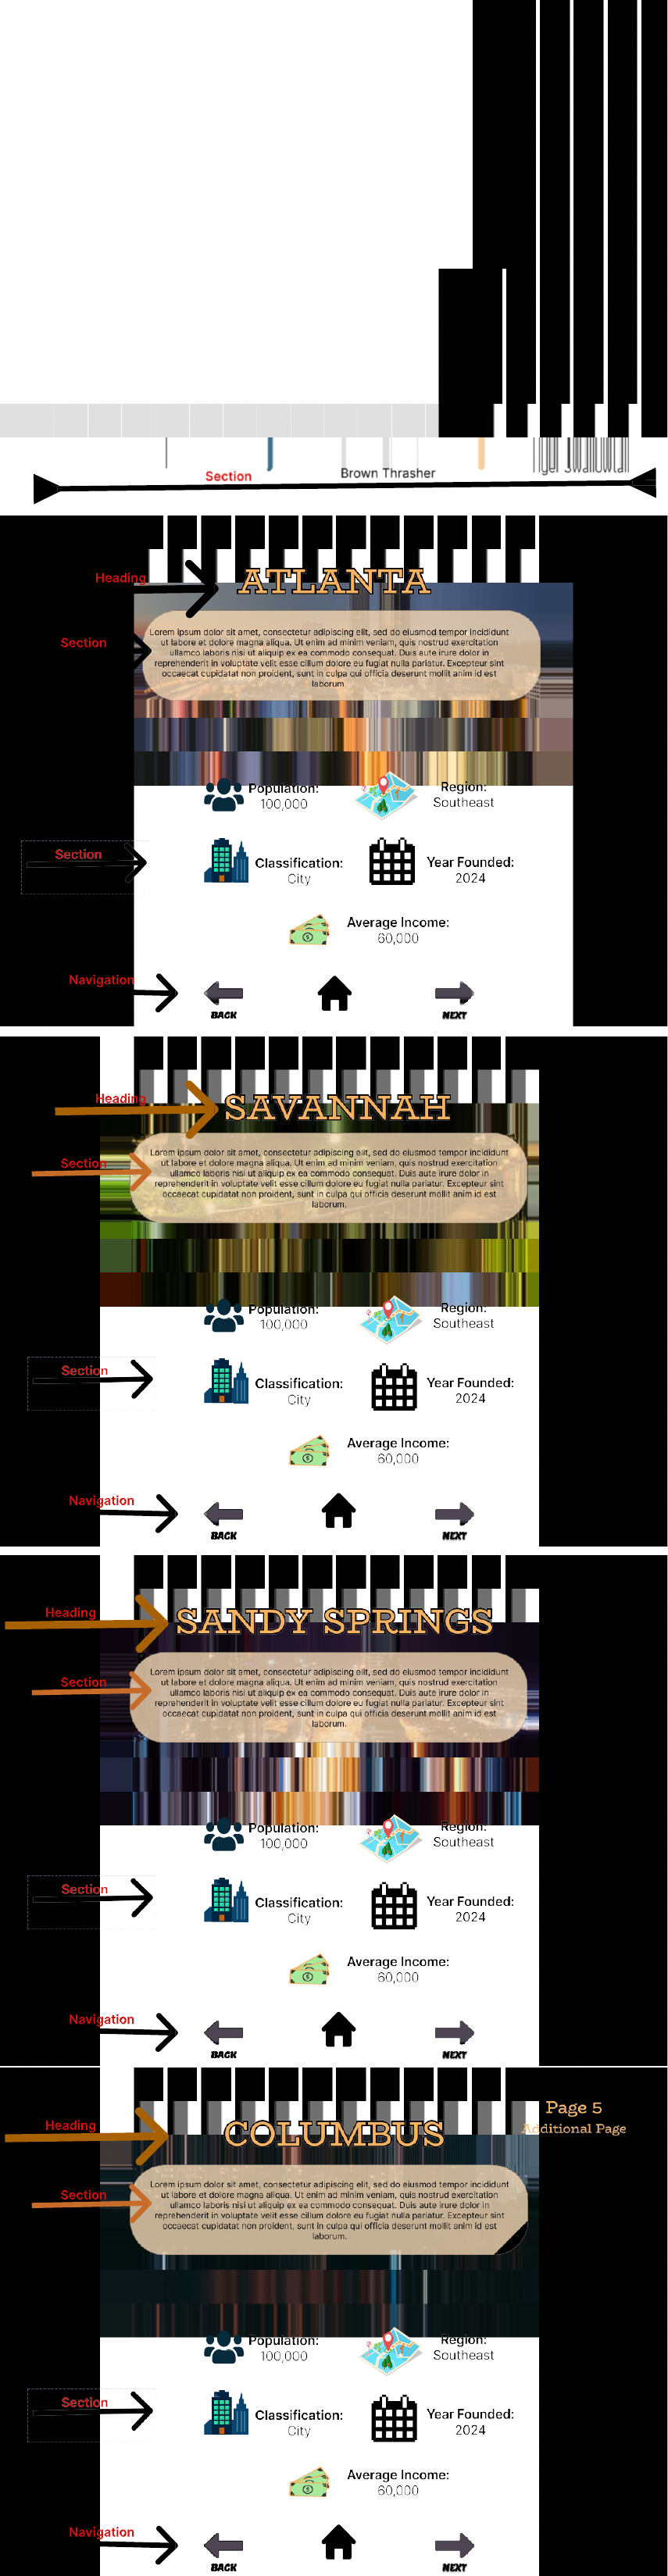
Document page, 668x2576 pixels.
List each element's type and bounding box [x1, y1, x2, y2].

text_box [0, 1555, 668, 2066]
text_box [0, 0, 668, 507]
text_box [0, 2068, 668, 2576]
text_box [0, 1036, 668, 1547]
text_box [0, 516, 668, 1026]
